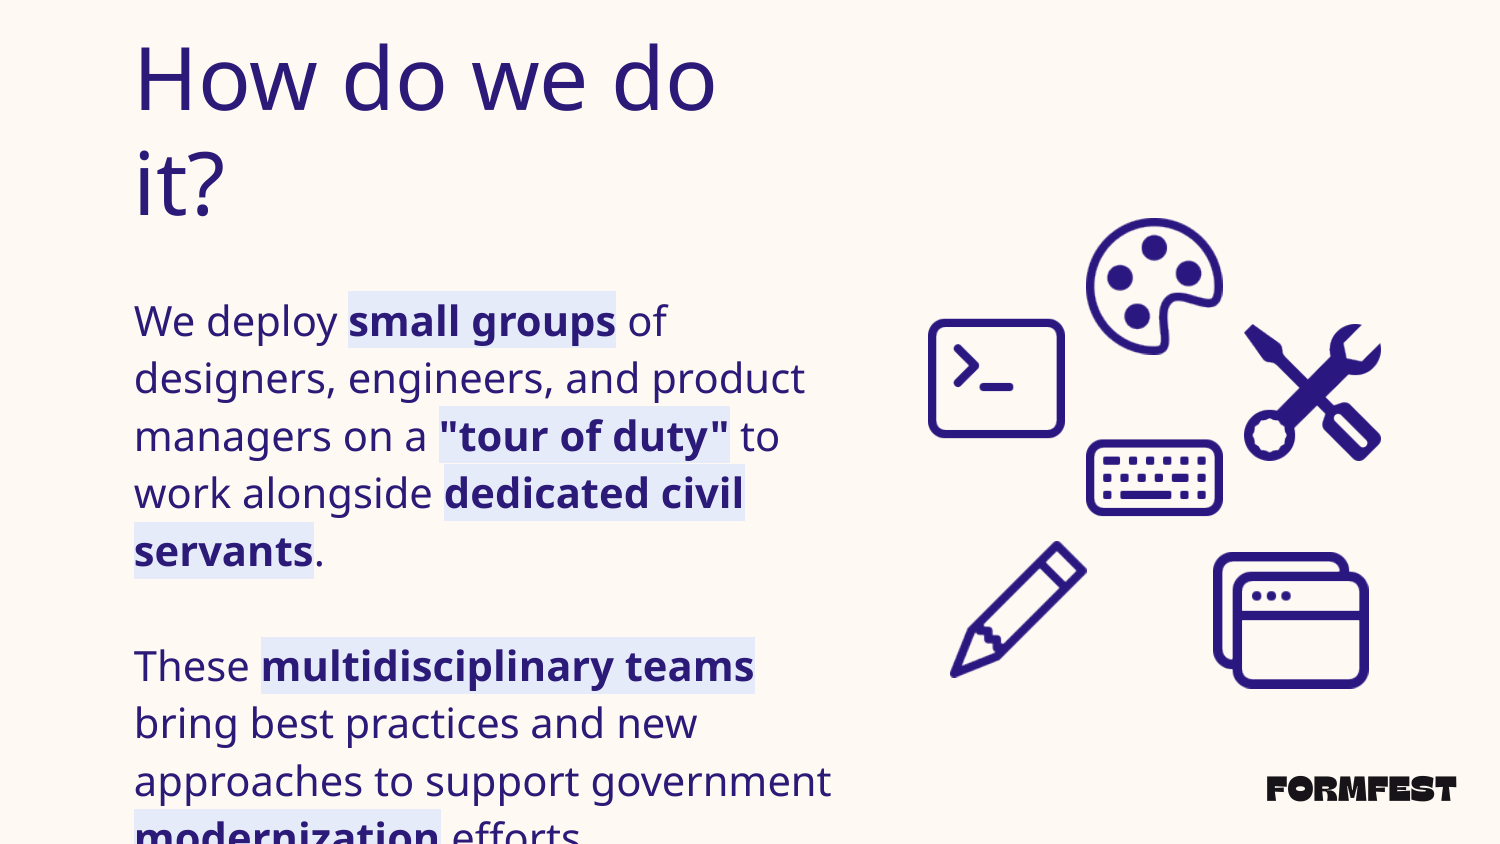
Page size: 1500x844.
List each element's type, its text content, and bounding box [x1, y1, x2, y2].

picture [927, 310, 1065, 447]
picture [1244, 324, 1382, 461]
picture [1264, 757, 1459, 817]
text_box We deploy small groups of designers, engineers, and product managers on a "tour of duty" to work alongside dedicated civil servants. These multidisciplinary teams bring best practices and new approaches to support government modernization efforts. [118, 271, 883, 765]
picture [1086, 218, 1224, 355]
picture [949, 404, 1224, 678]
picture [1212, 552, 1370, 690]
text_box How do we do it? [118, 124, 840, 248]
